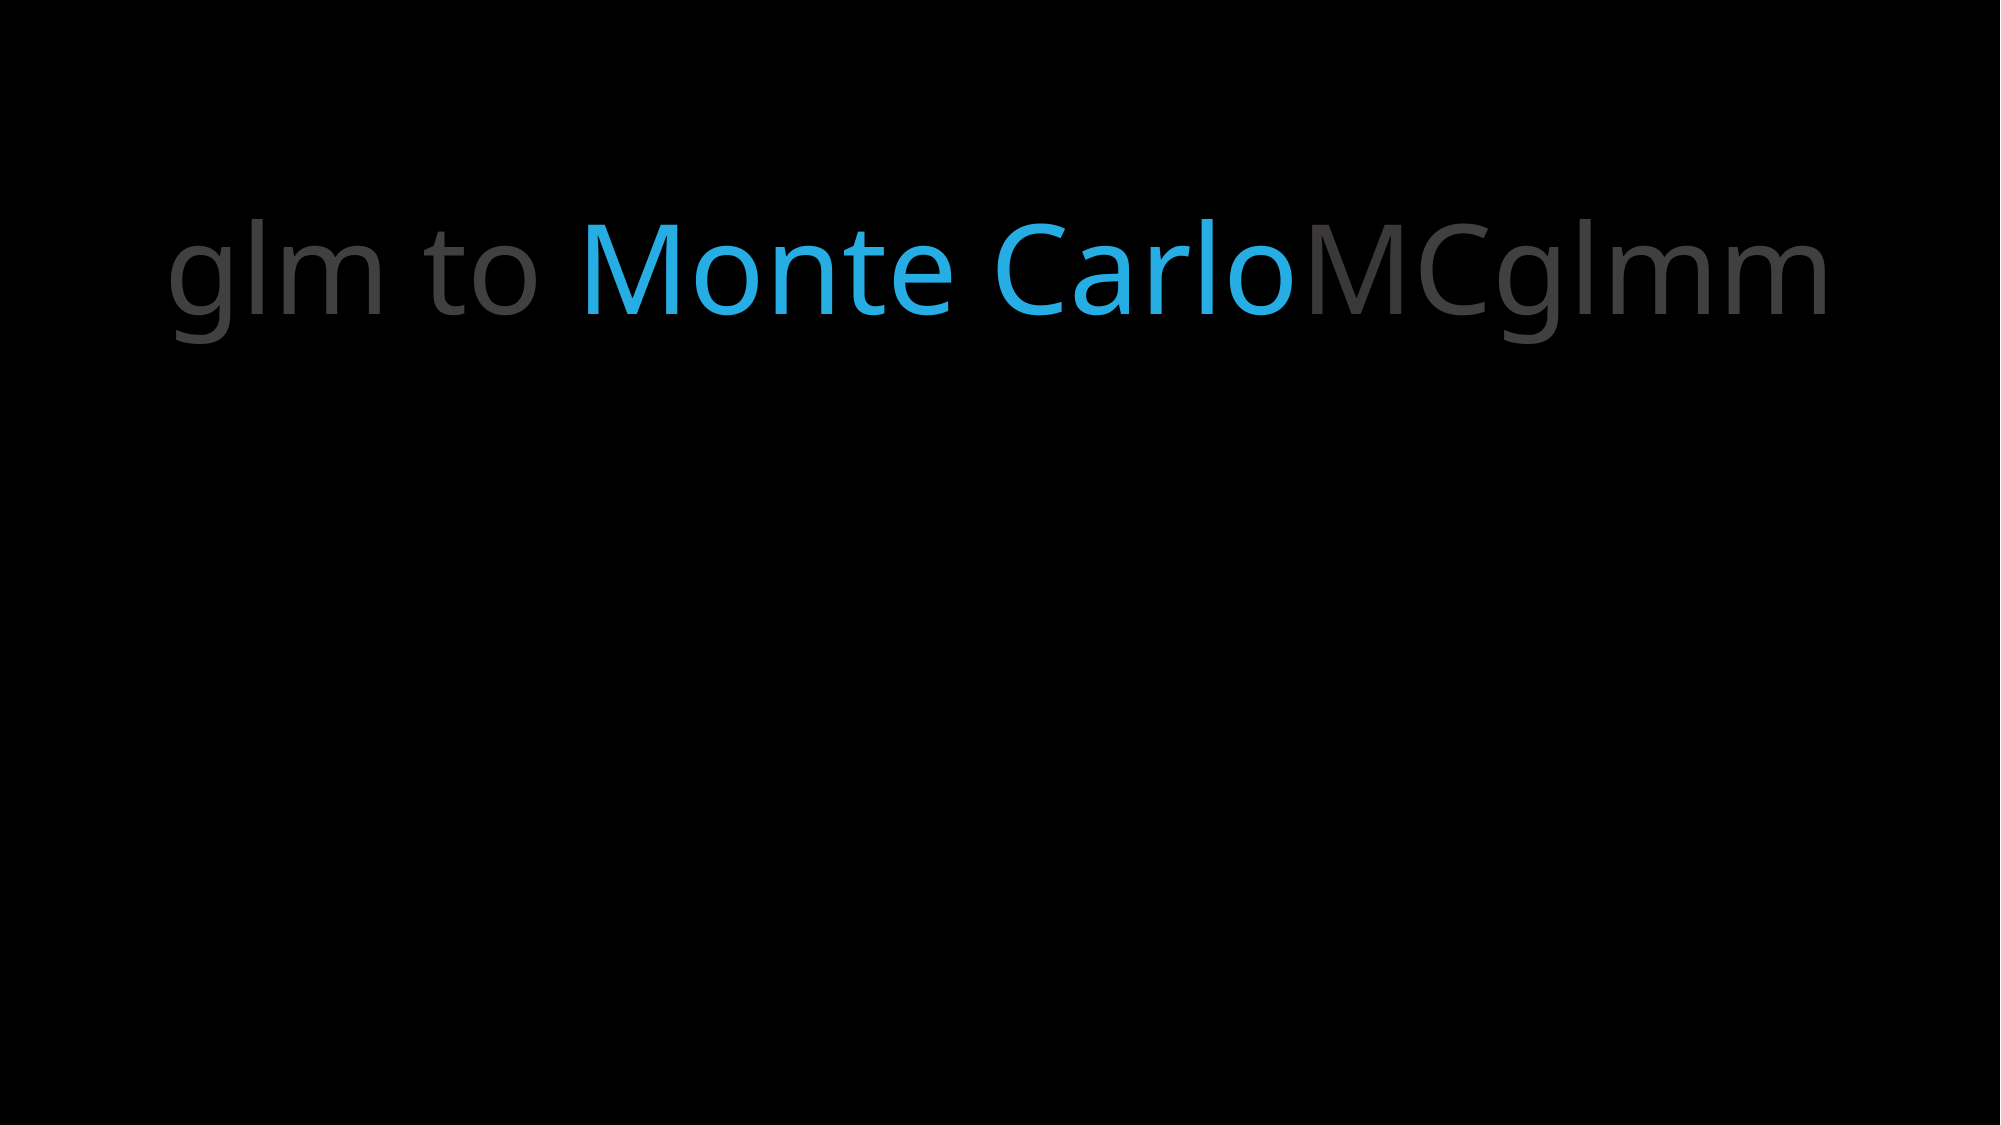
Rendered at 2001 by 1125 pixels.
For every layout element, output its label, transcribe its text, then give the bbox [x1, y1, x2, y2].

subtitle glm to Monte CarloMCglmm [0, 31, 2000, 320]
